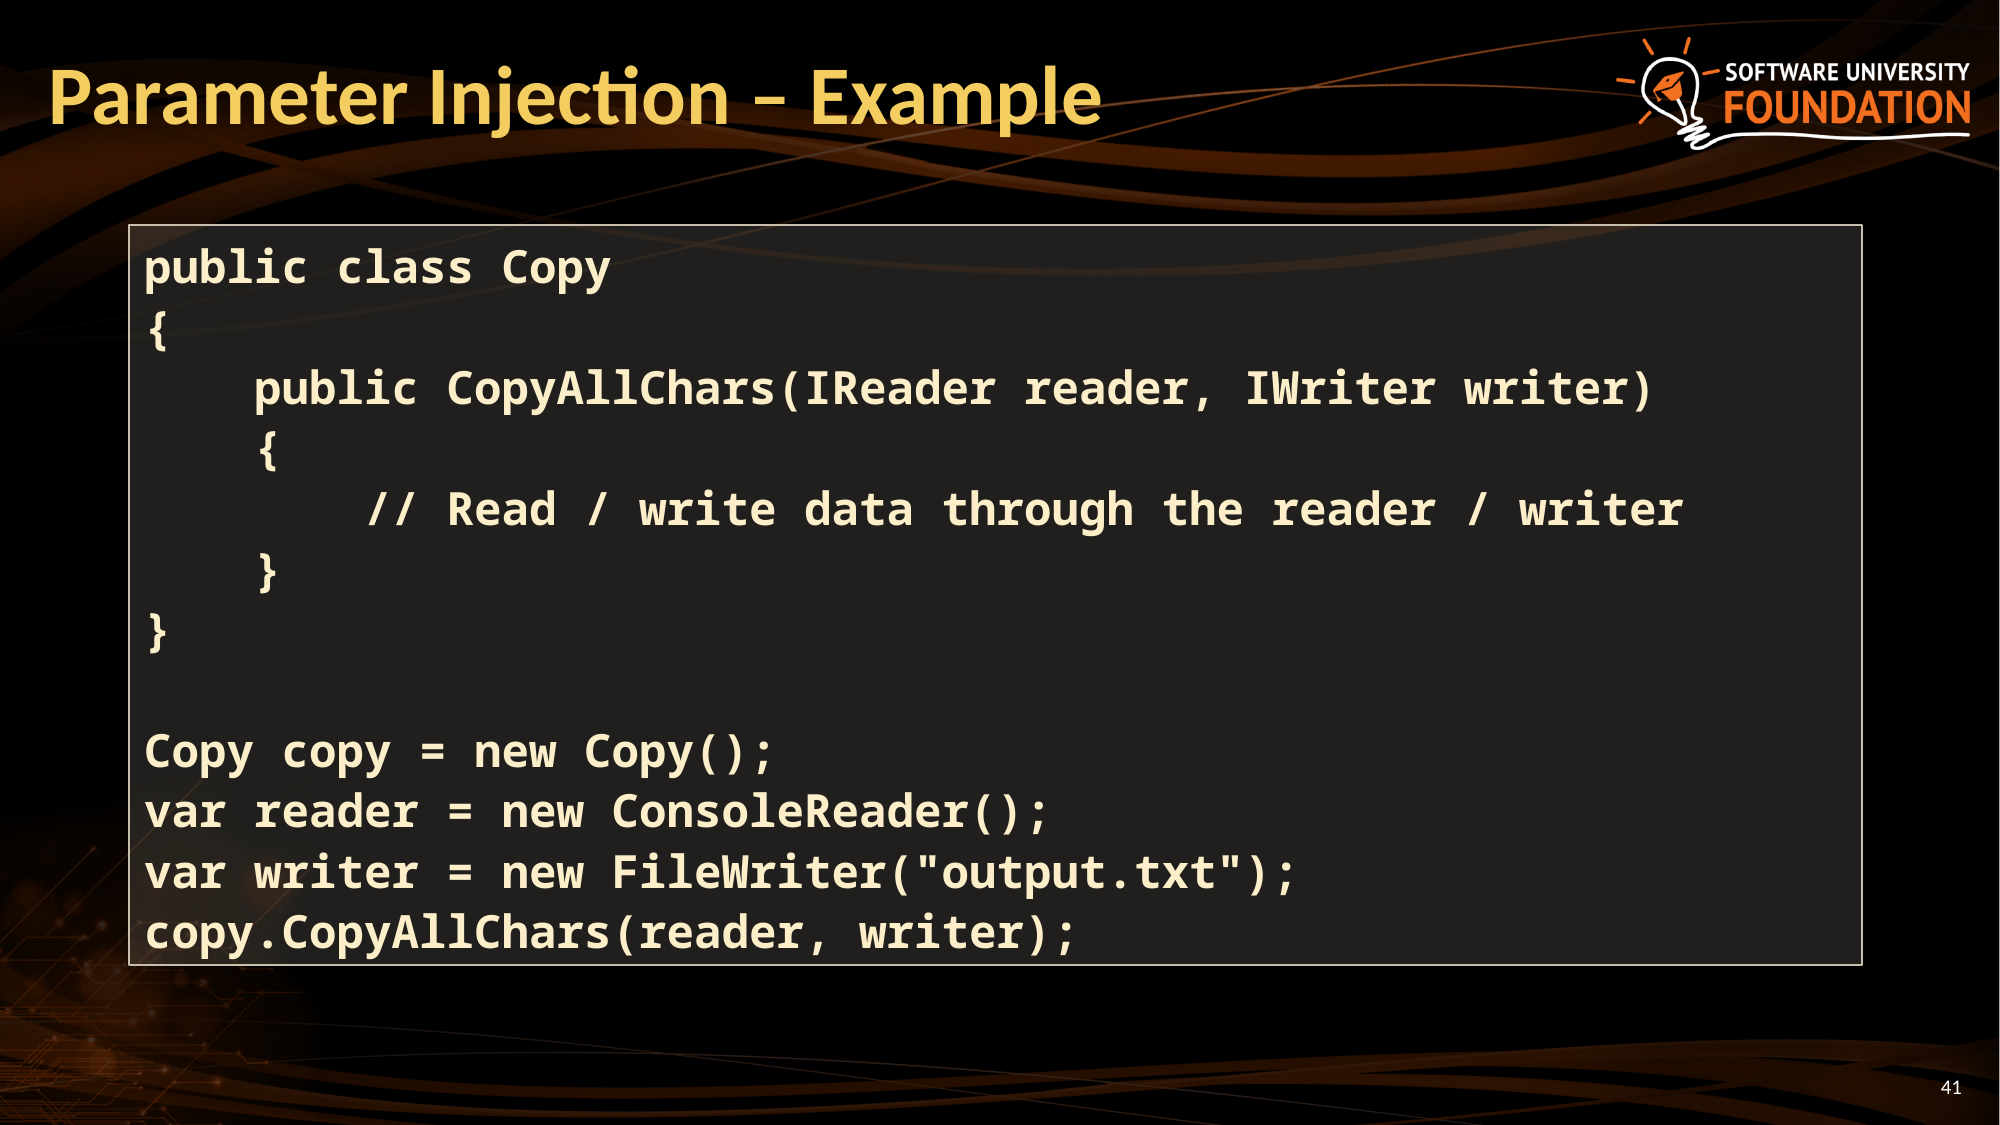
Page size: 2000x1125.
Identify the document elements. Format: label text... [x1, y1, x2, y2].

text_box public class Copy { public CopyAllChars(IReader reader, IWriter writer) { // Read / write data through the reader / writer } } Copy copy = new Copy(); var reader = new ConsoleReader(); var writer = new FileWriter("output.txt"); copy.CopyAllChars(reader, writer); [129, 224, 1863, 966]
title Parameter Injection – Example [30, 6, 1602, 189]
slide_number 41 [1897, 1070, 1968, 1103]
picture [0, 0, 2000, 1125]
